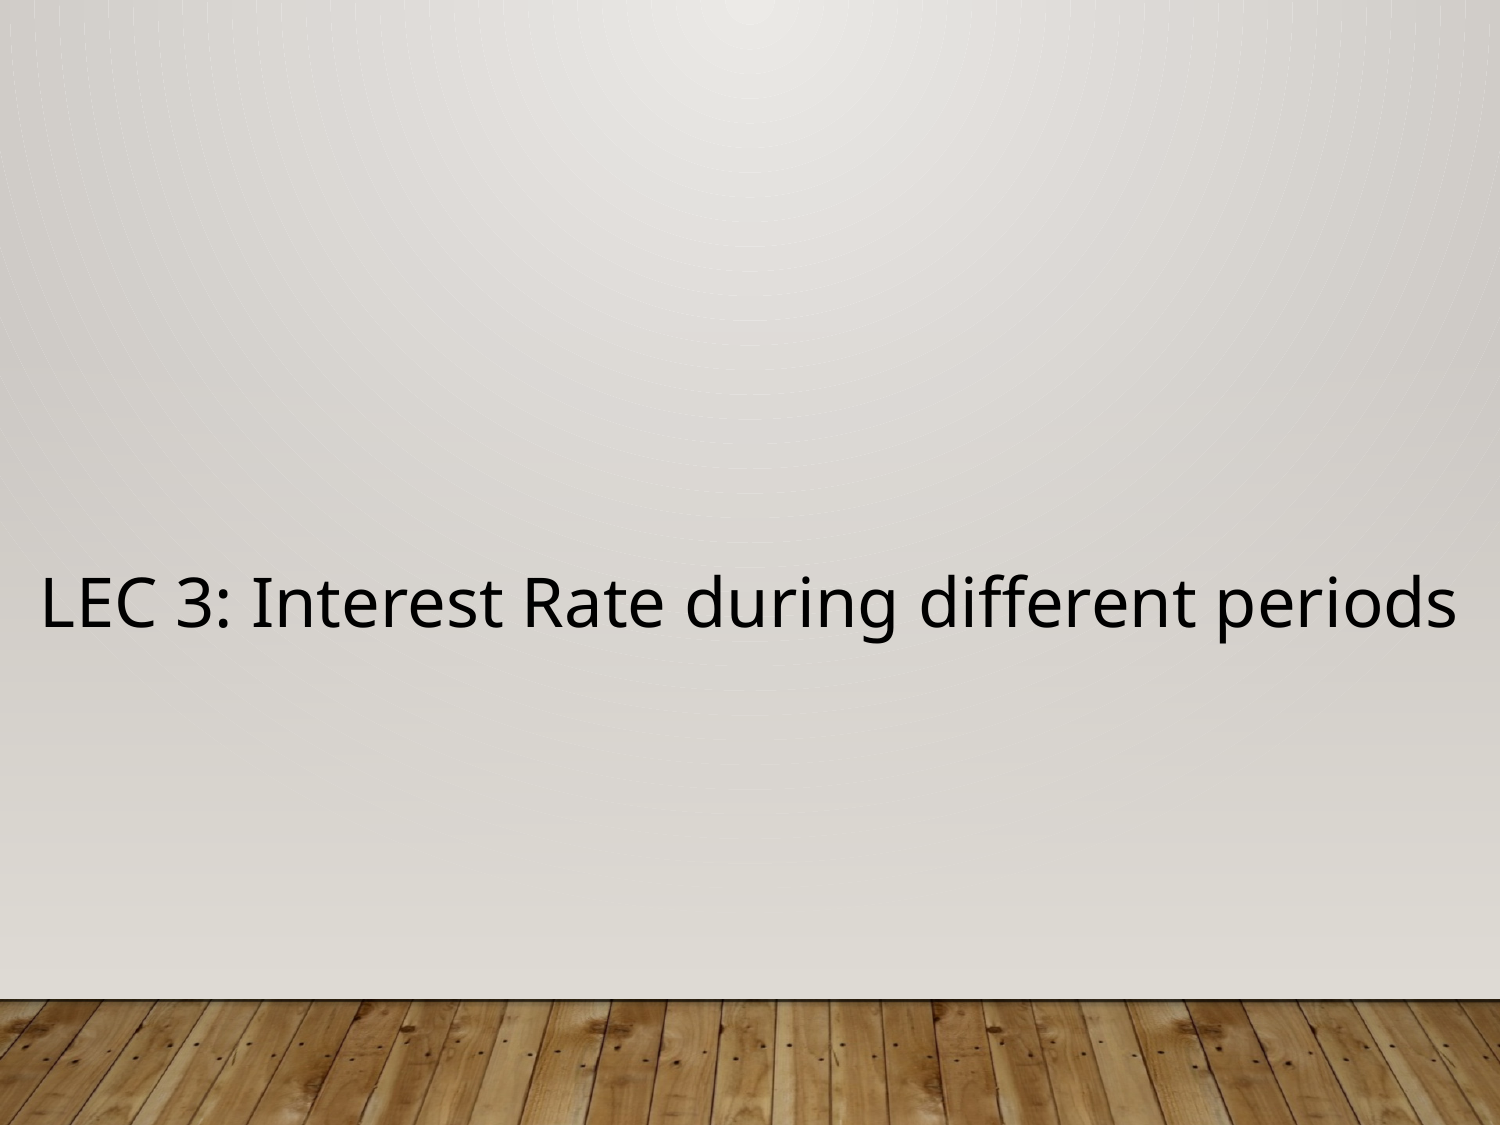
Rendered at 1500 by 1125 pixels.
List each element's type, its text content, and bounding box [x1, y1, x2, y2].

text_box LEC 3: Interest Rate during different periods [24, 560, 1475, 649]
picture [0, 999, 1500, 1125]
